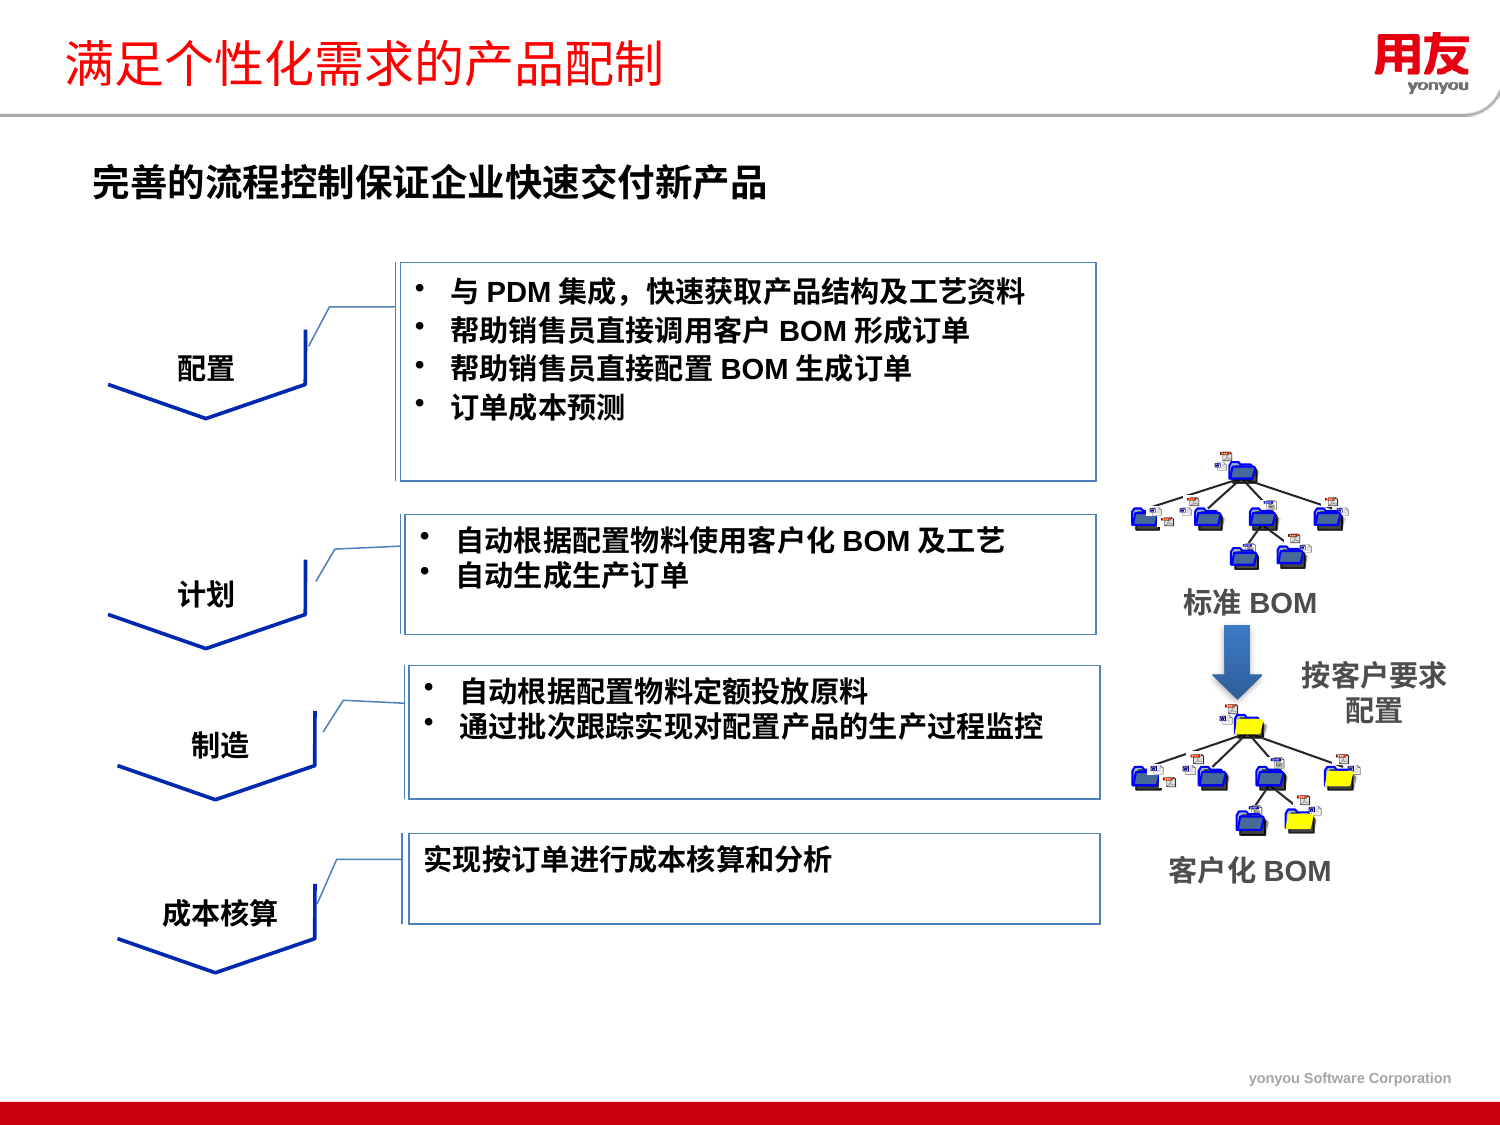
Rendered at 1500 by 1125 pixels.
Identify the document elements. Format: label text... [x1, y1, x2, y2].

title 满足个性化需求的产品配制 [50, 25, 1263, 95]
text_box 完善的流程控制保证企业快速交付新产品 [75, 149, 838, 213]
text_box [107, 262, 1101, 976]
text_box [1212, 636, 1263, 685]
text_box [1124, 437, 1363, 628]
picture [0, 32, 1500, 117]
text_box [1124, 686, 1376, 896]
text_box 按客户要求配置 [1275, 649, 1475, 735]
